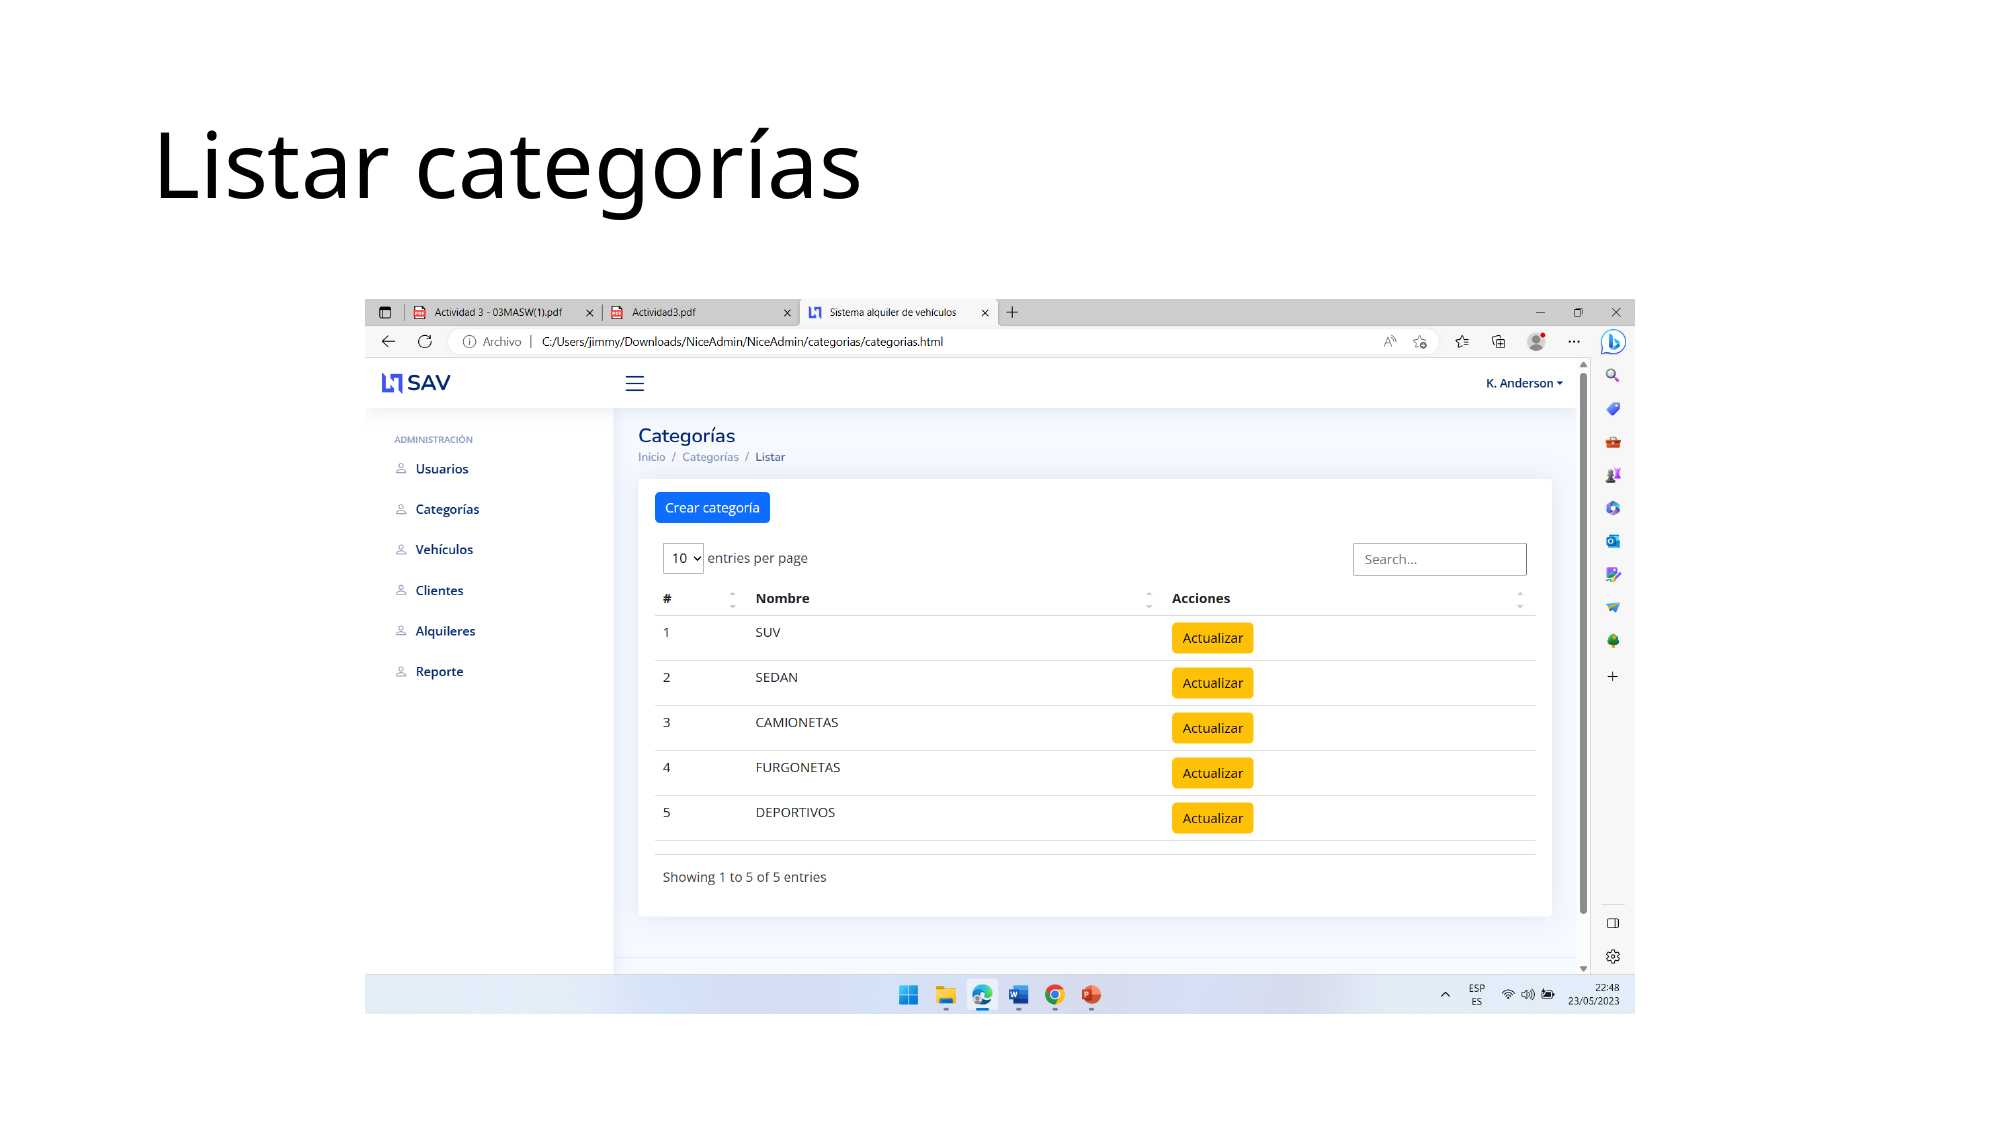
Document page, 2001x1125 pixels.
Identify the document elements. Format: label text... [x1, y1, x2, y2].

title Listar categorías [137, 59, 1863, 278]
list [365, 299, 1635, 1014]
